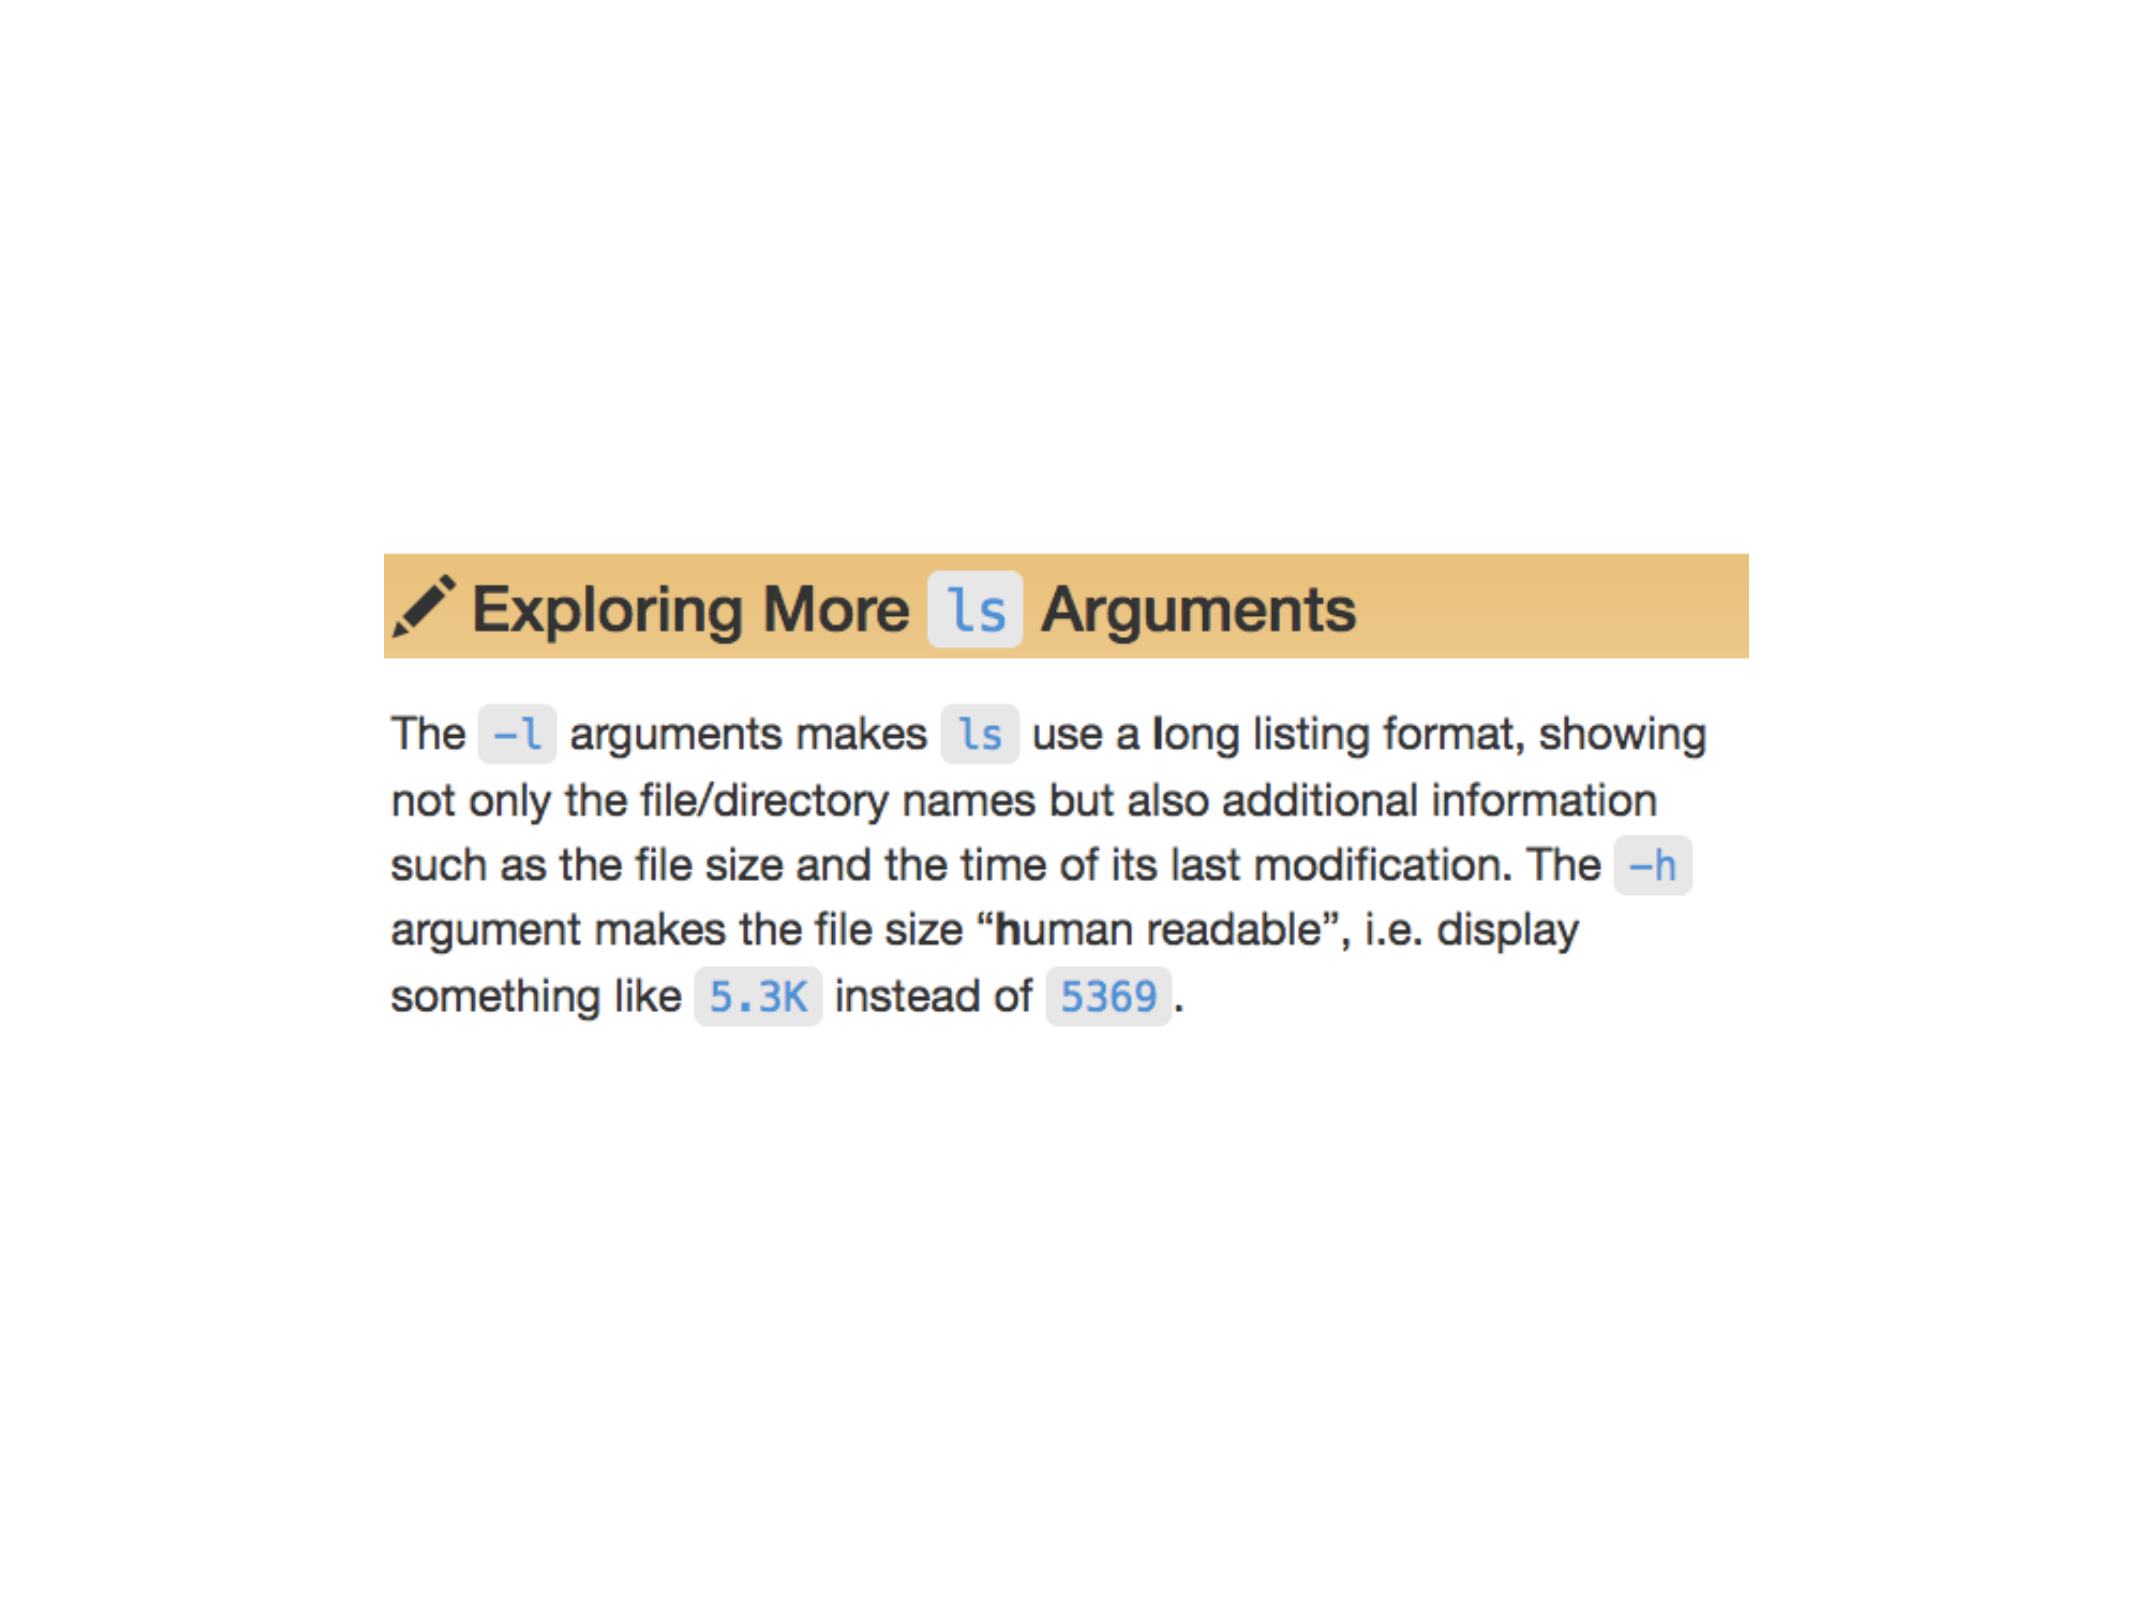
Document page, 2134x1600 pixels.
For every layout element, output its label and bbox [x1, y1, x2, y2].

picture [383, 546, 1750, 1054]
